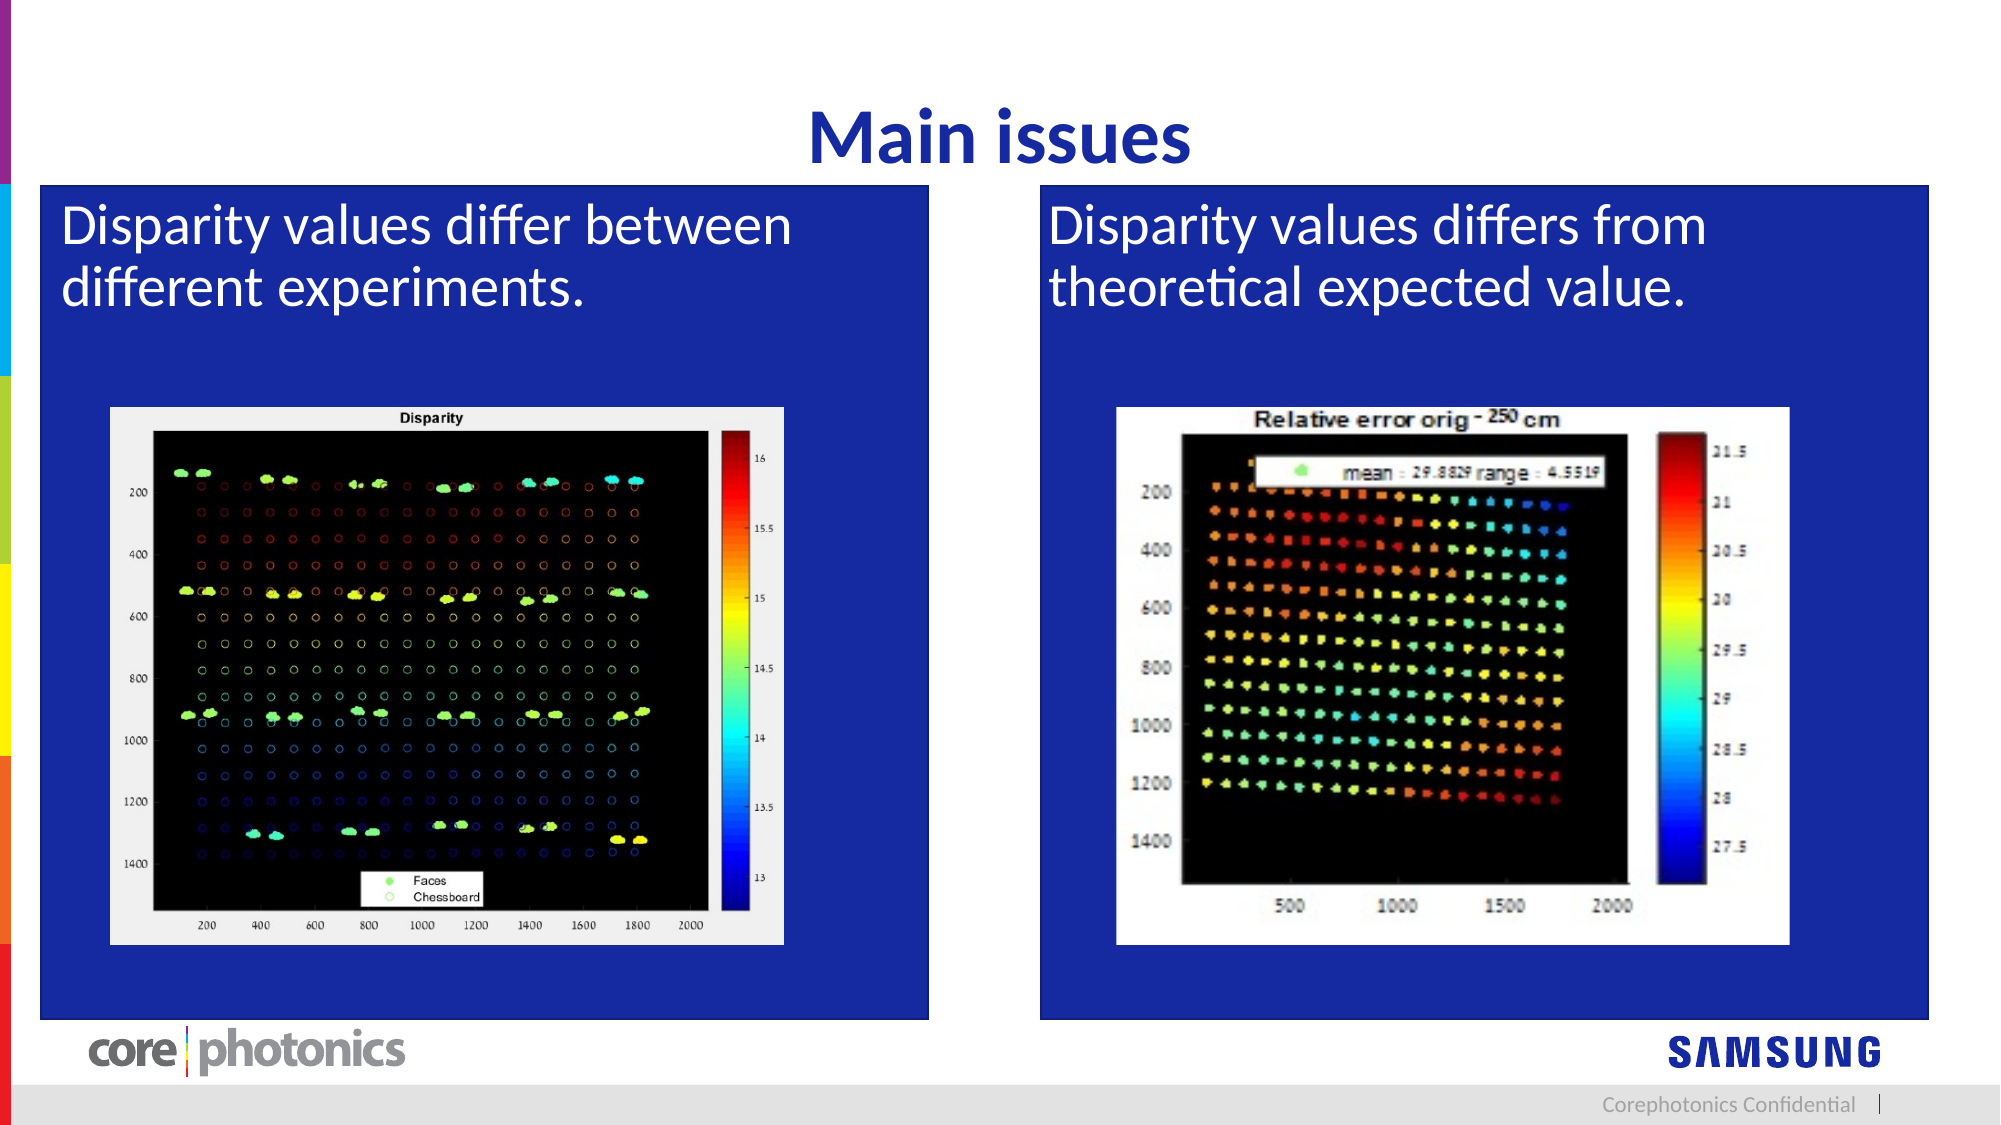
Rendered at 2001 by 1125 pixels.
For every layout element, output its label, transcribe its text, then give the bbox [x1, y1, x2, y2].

text_box [40, 185, 929, 1020]
list Disparity values differ between different experiments. [45, 186, 903, 429]
picture [1116, 407, 1790, 945]
text_box Disparity values differs from theoretical expected value. [1033, 186, 1928, 429]
picture [110, 407, 784, 945]
text_box [1040, 185, 1929, 1020]
title Main issues [96, 0, 1904, 187]
